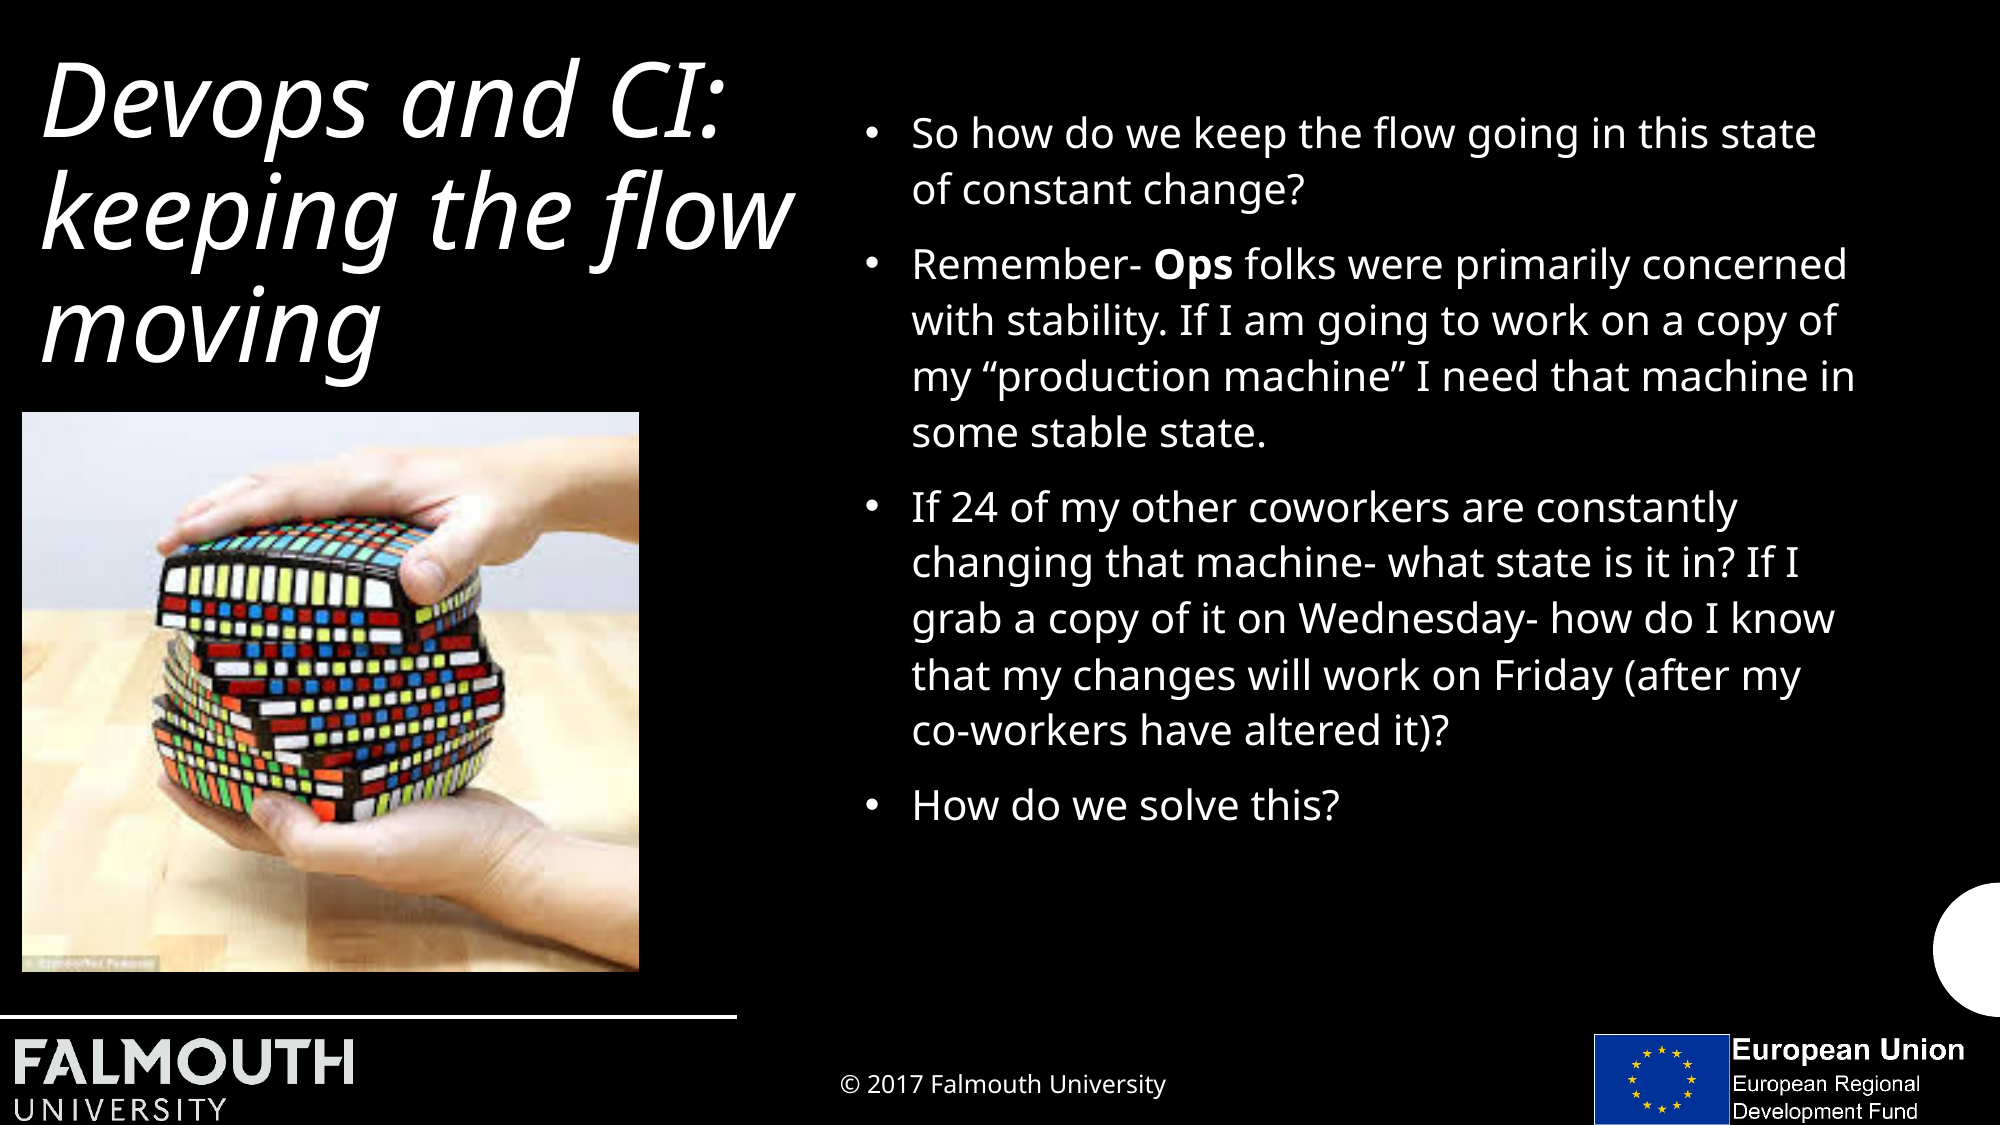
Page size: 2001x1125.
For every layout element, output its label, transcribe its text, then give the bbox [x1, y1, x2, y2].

picture [15, 1038, 353, 1121]
picture [22, 412, 639, 972]
title Devops and CI: keeping the flow moving [24, 39, 837, 853]
list So how do we keep the flow going in this state of constant change? Remember- Ops folks were primarily concerned with stability. If I am going to work on a copy of my “production machine” I need that machine in some stable state. If 24 of my other coworkers are constantly changing that machine- what state is it in? If I grab a copy of it on Wednesday- how do I know that my changes will work on Friday (after my co-workers have altered it)? How do we solve this? [849, 93, 1875, 1022]
picture [1594, 1034, 2000, 1125]
